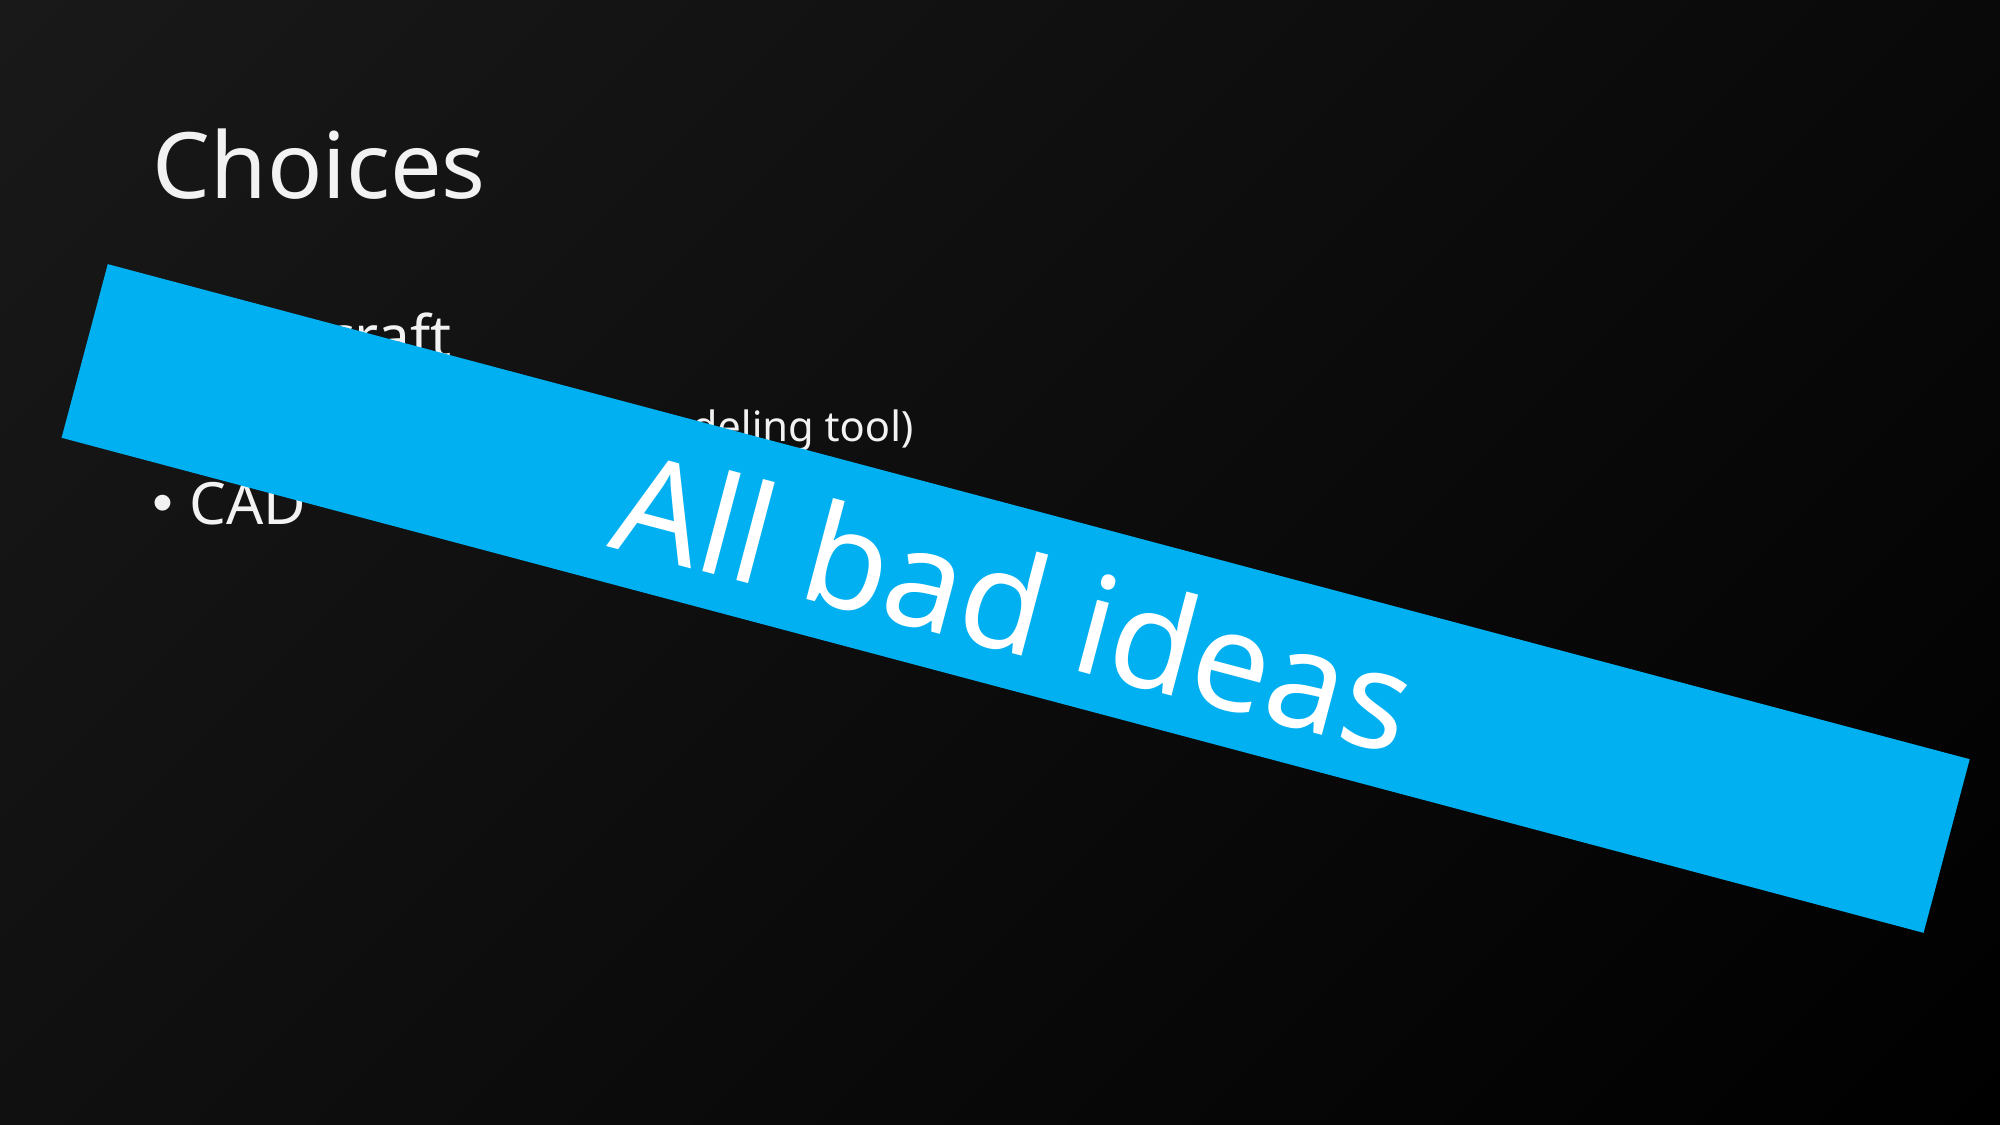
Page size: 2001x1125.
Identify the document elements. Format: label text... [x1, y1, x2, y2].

list Minecraft Blender (or similar modeling tool) CAD [243, 299, 1863, 730]
text_box All bad ideas [61, 264, 1970, 933]
list Minecraft Blender (or similar modeling tool) CAD [137, 459, 1863, 1014]
title Choices [137, 59, 1863, 278]
